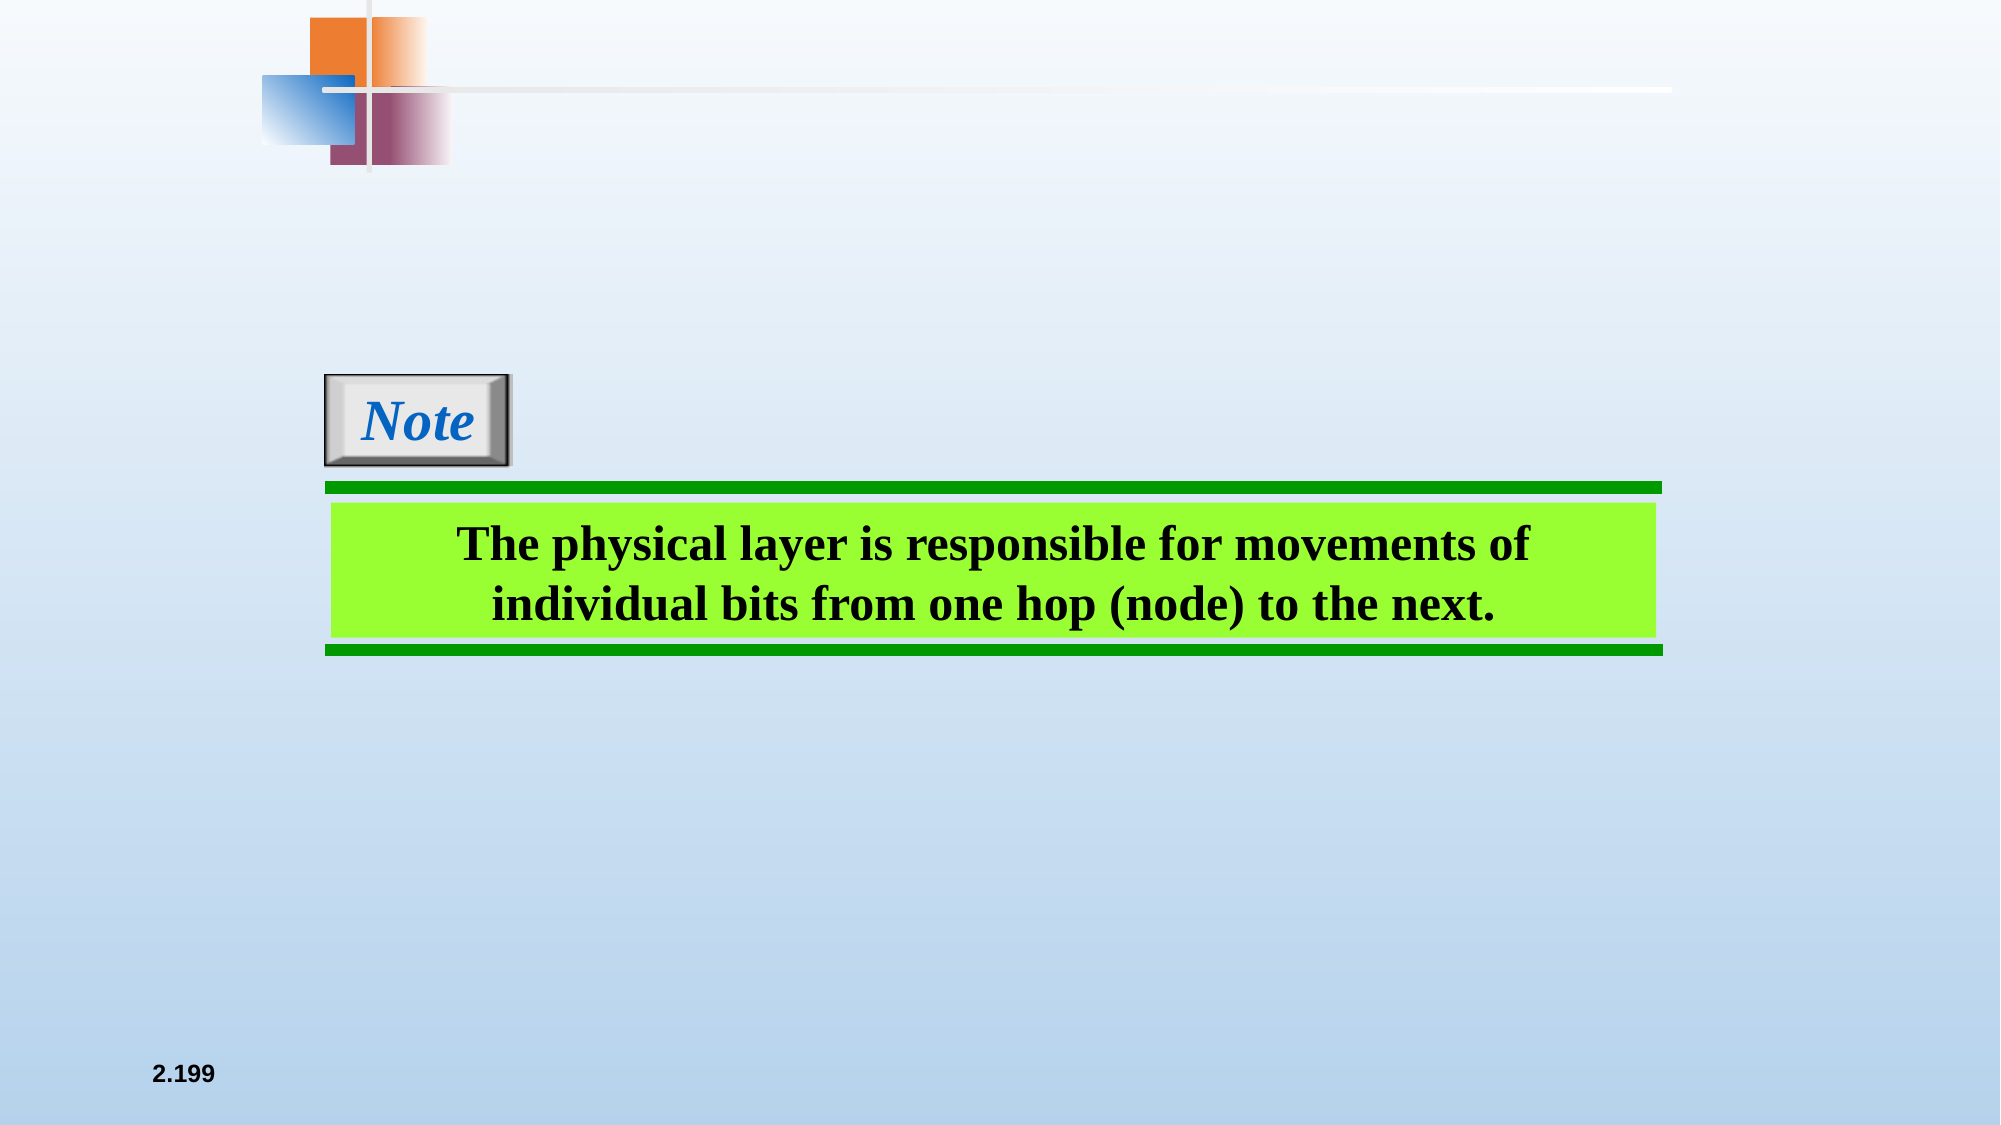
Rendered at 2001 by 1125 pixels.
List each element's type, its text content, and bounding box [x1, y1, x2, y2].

text_box [330, 93, 366, 165]
text_box [322, 87, 1673, 93]
text_box [366, 93, 372, 173]
slide_number 2.199 [137, 1042, 588, 1103]
text_box [372, 93, 391, 165]
text_box [366, 0, 372, 87]
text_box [324, 374, 513, 469]
text_box The physical layer is responsible for movements of individual bits from one hop (node) to the next. [331, 502, 1657, 638]
text_box [310, 17, 366, 86]
text_box [391, 93, 452, 165]
text_box [262, 75, 355, 145]
text_box [372, 17, 427, 86]
